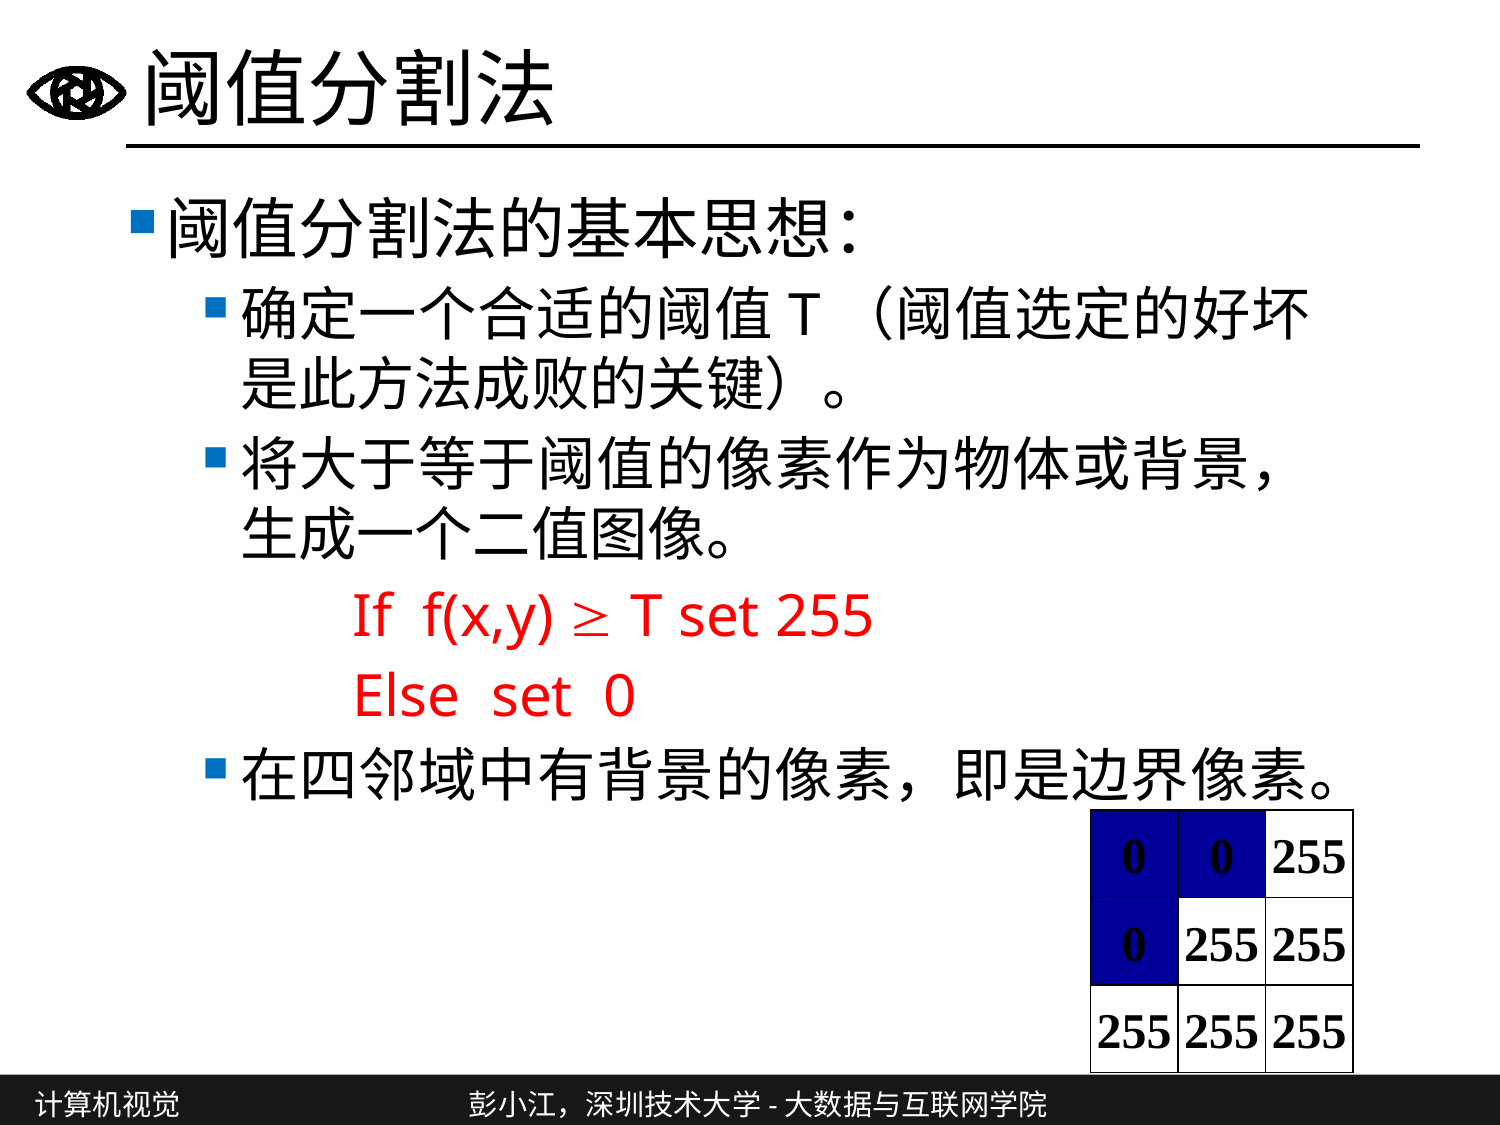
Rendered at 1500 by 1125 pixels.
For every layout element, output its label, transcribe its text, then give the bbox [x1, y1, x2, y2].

text_box 0 [1090, 809, 1178, 897]
text_box 255 [1265, 809, 1353, 897]
text_box 0 [1090, 897, 1178, 985]
list 阈值分割法的基本思想： 确定一个合适的阈值T（阈值选定的好坏是此方法成败的关键）。 将大于等于阈值的像素作为物体或背景，生成一个二值图像。 If f(x,y)  T set 255 Else set 0 在四邻域中有背景的像素，即是边界像素。 [112, 179, 1325, 880]
text_box 255 [1178, 897, 1265, 985]
text_box 255 [1178, 985, 1265, 1073]
text_box 255 [1265, 985, 1353, 1073]
text_box 255 [1265, 897, 1353, 985]
text_box 0 [1178, 809, 1265, 897]
title 阈值分割法 [126, 39, 1421, 146]
text_box 255 [1090, 985, 1178, 1073]
